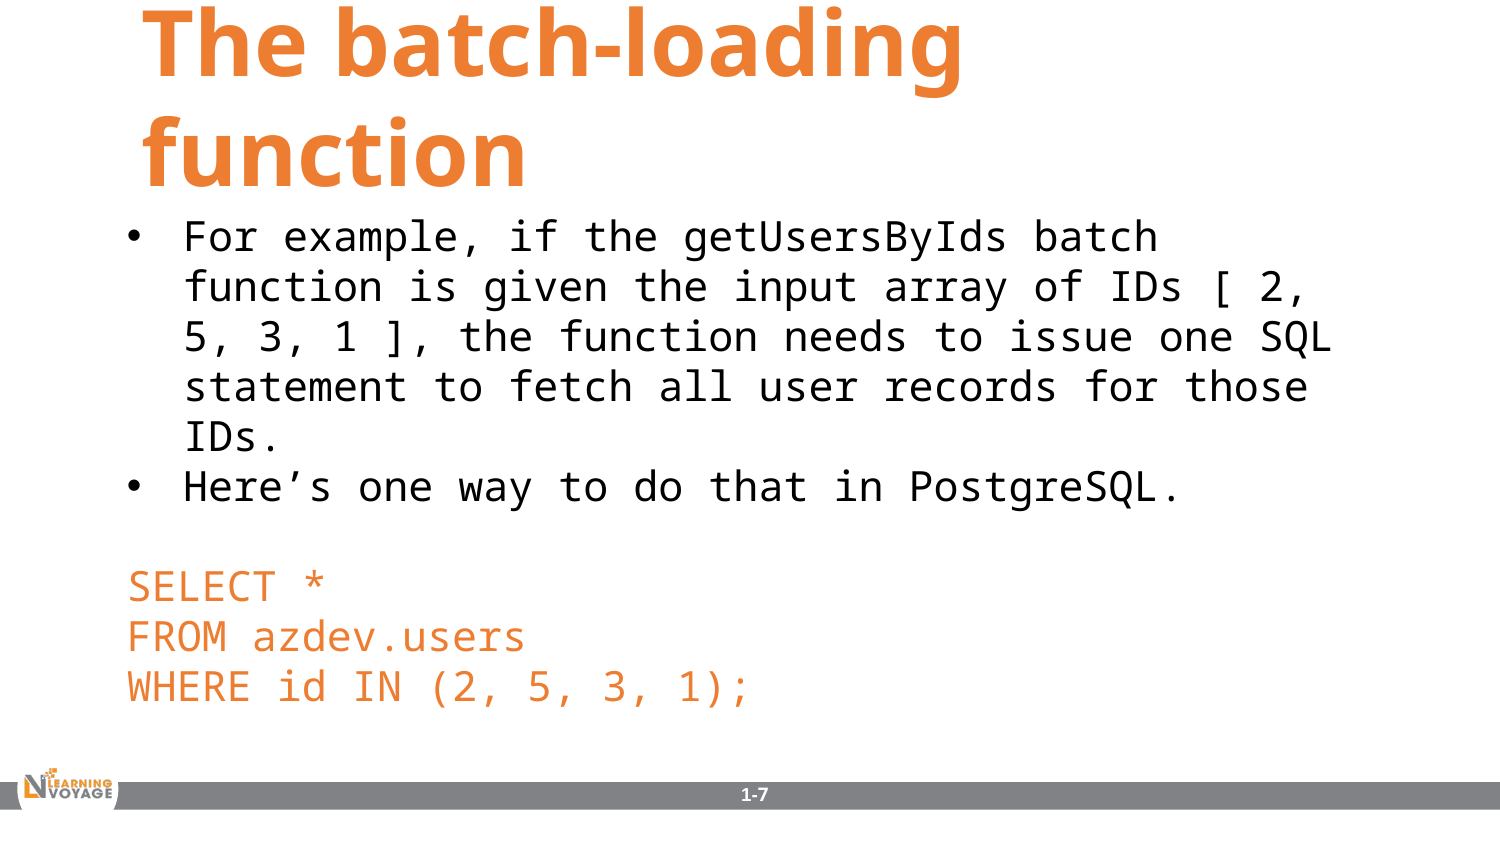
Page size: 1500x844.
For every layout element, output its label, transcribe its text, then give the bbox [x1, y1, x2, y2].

text_box The batch-loading function [126, 37, 1231, 153]
text_box For example, if the getUsersByIds batch function is given the input array of IDs [ 2, 5, 3, 1 ], the function needs to issue one SQL statement to fetch all user records for those IDs. Here’s one way to do that in PostgreSQL. SELECT * FROM azdev.users WHERE id IN (2, 5, 3, 1); [126, 207, 1373, 710]
slide_number 1-7 [692, 770, 784, 821]
picture [0, 706, 144, 844]
